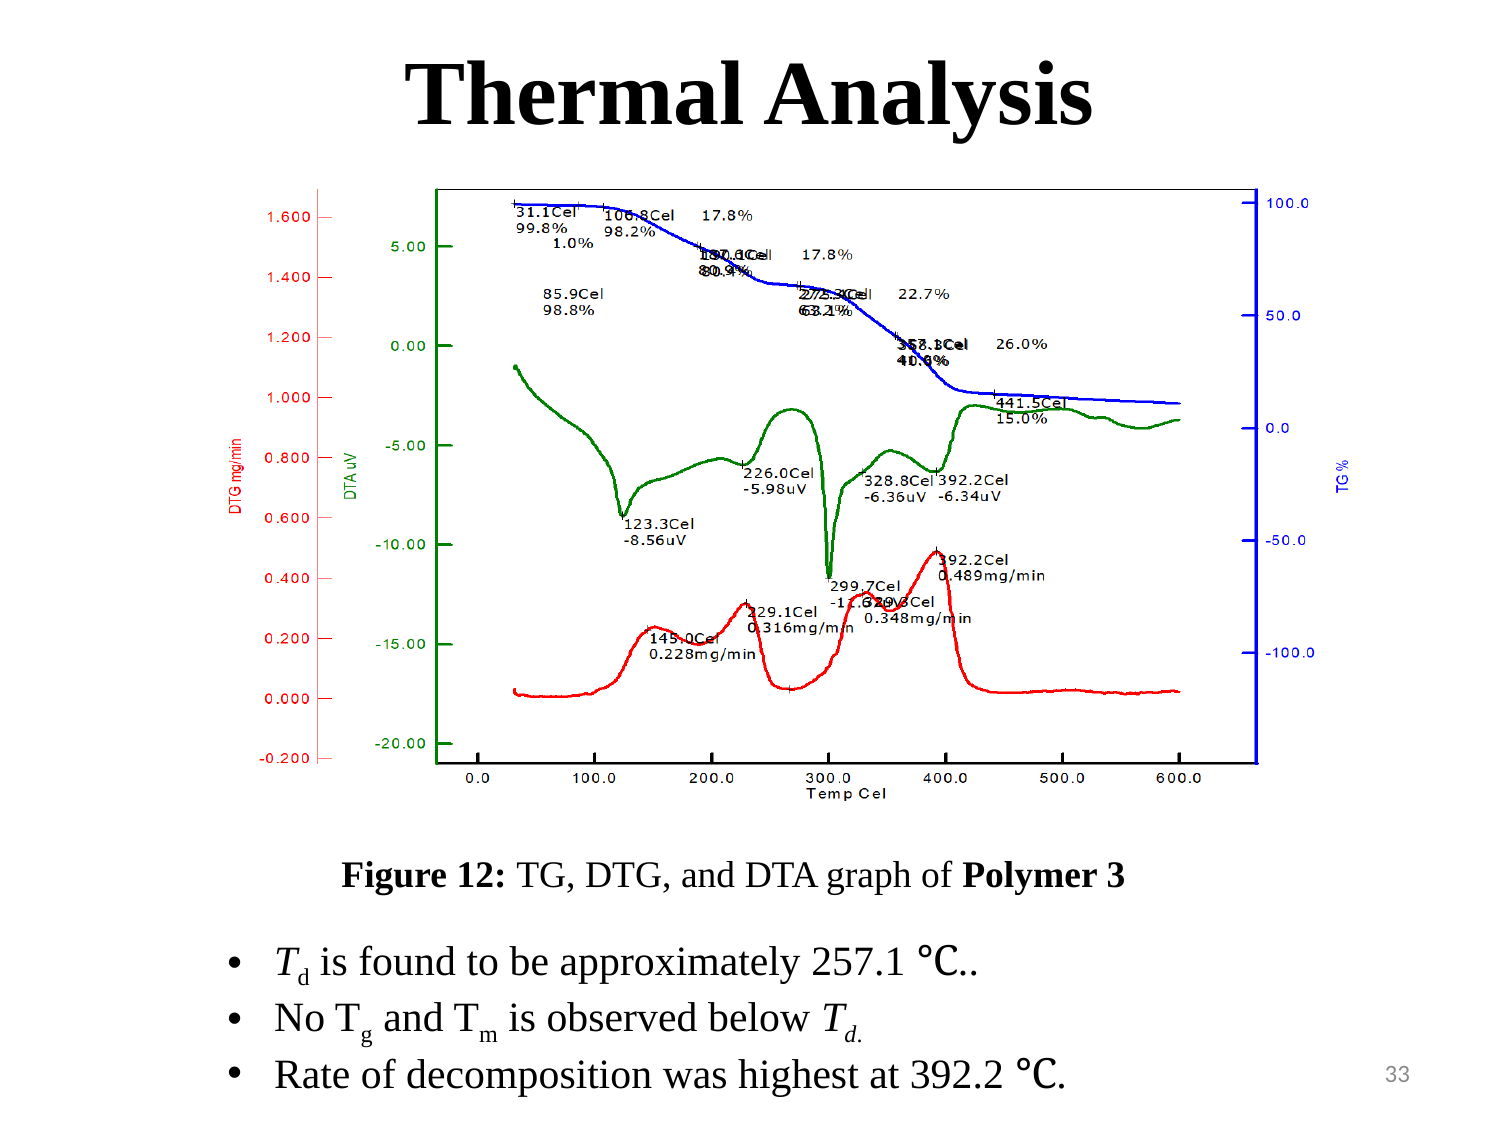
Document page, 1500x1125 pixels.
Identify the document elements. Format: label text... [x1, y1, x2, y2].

picture [199, 174, 1377, 813]
slide_number 33 [1275, 1042, 1425, 1103]
text_box Figure 12: TG, DTG, and DTA graph of Polymer 3 [326, 842, 1302, 902]
text_box Td is found to be approximately 257.1 ℃.. No Tg and Tm is observed below Td. Rate of decomposition was highest at 392.2 ℃. [212, 925, 1275, 1105]
title Thermal Analysis [75, 37, 1425, 138]
